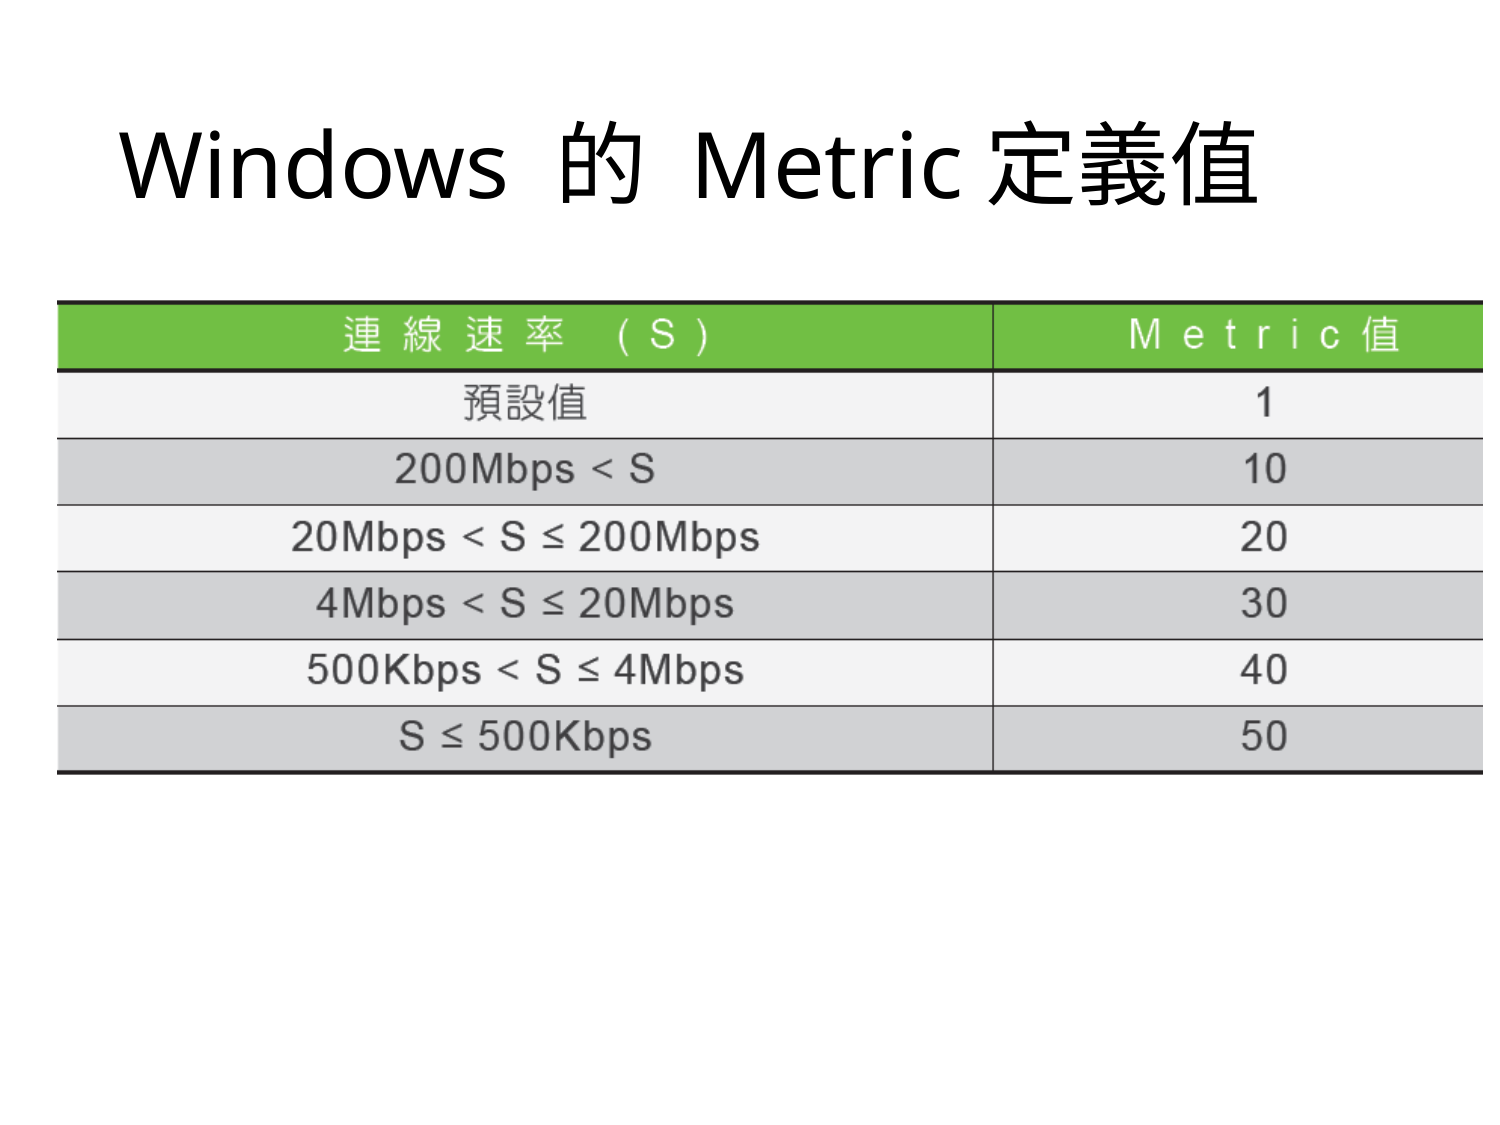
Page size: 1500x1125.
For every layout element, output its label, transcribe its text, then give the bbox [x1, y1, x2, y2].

title Windows 的 Metric定義值 [103, 59, 1397, 278]
picture [57, 299, 1483, 779]
